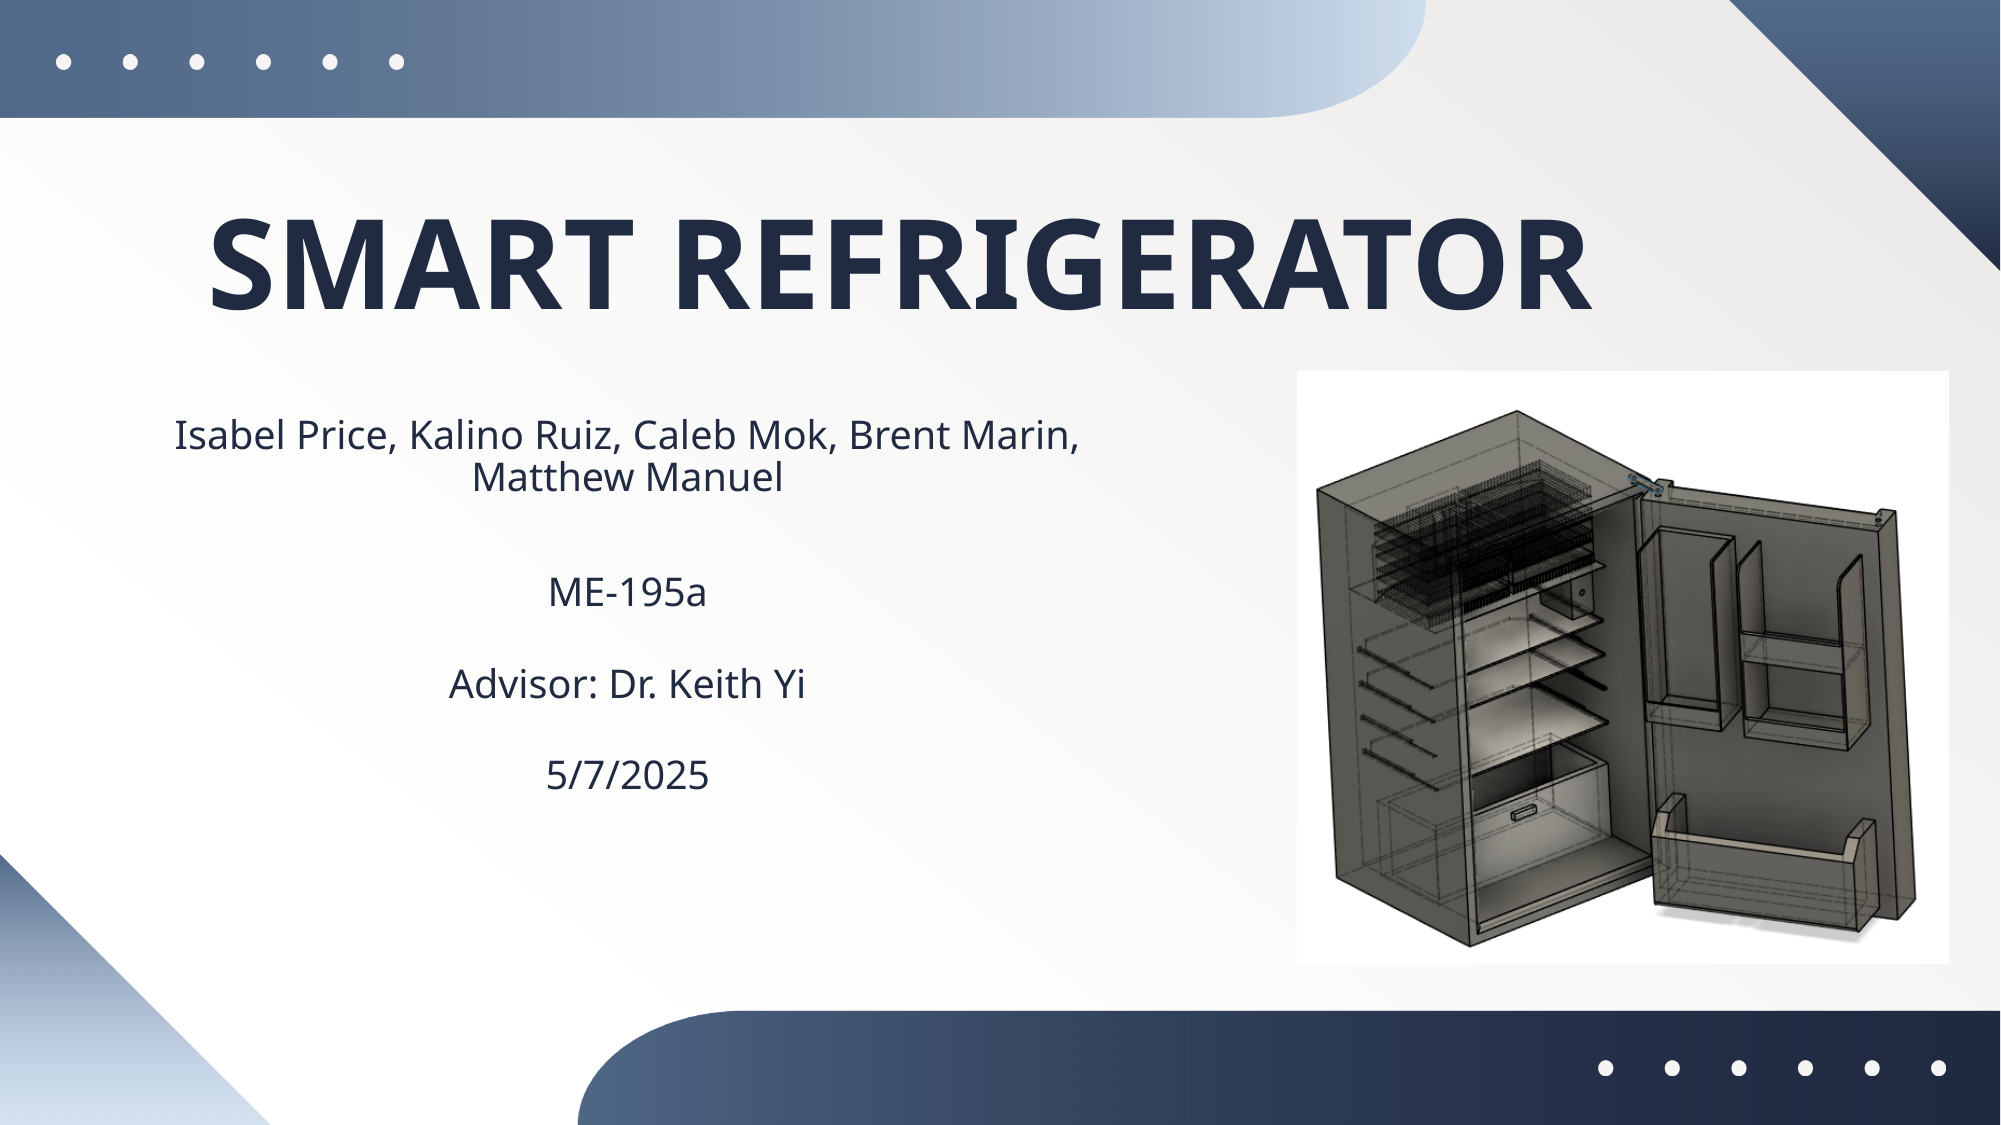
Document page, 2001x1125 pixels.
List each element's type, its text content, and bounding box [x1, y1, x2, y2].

picture [0, 0, 2001, 1125]
subtitle Isabel Price, Kalino Ruiz, Caleb Mok, Brent Marin, Matthew Manuel ME-195a Advisor: Dr. Keith Yi 5/7/2025 [122, 407, 1133, 850]
picture [579, 1011, 2001, 1125]
title SMART REFRIGERATOR [113, 31, 1688, 355]
